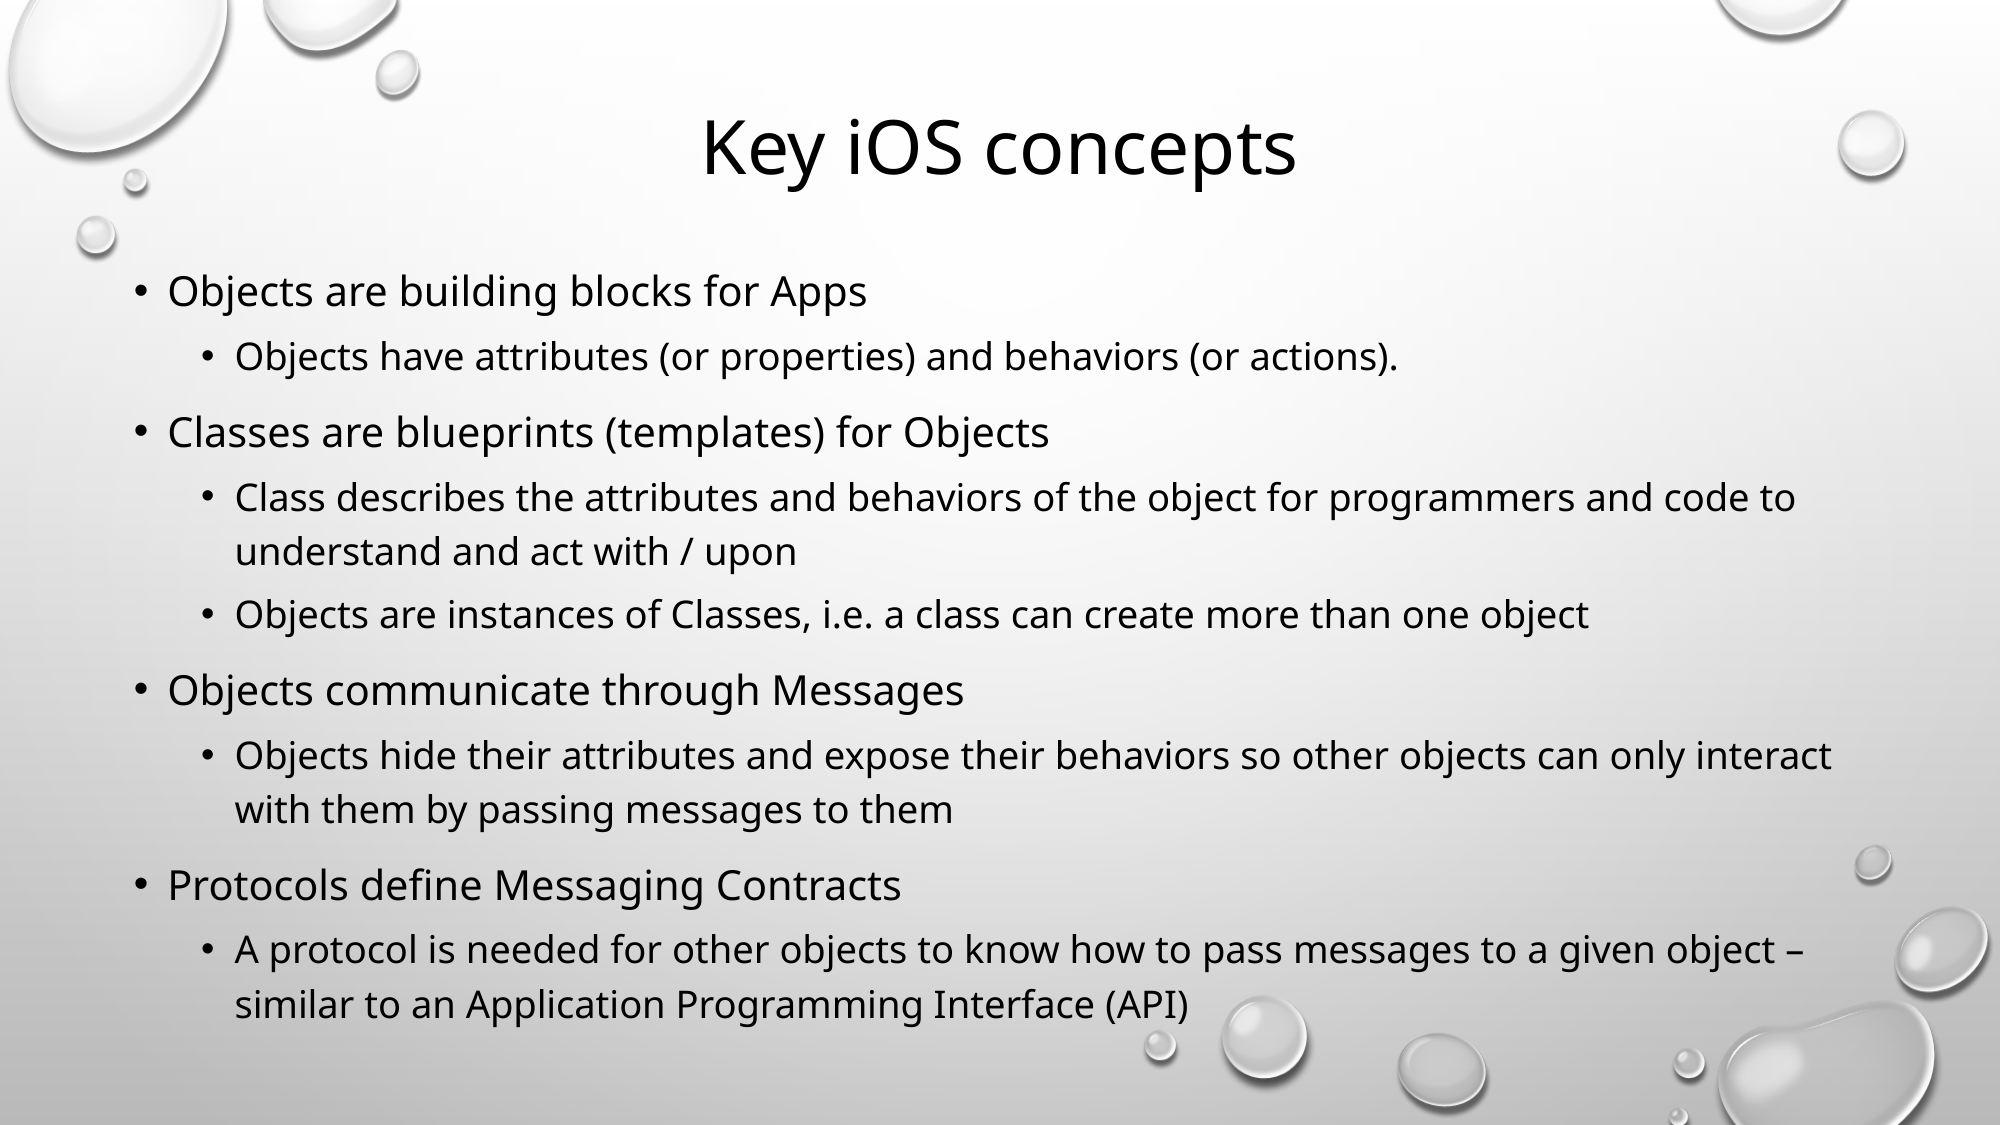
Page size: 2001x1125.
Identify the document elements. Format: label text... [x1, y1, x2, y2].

list Objects are building blocks for Apps Objects have attributes (or properties) and behaviors (or actions). Classes are blueprints (templates) for Objects Class describes the attributes and behaviors of the object for programmers and code to understand and act with / upon Objects are instances of Classes, i.e. a class can create more than one object Objects communicate through Messages Objects hide their attributes and expose their behaviors so other objects can only interact with them by passing messages to them Protocols define Messaging Contracts A protocol is needed for other objects to know how to pass messages to a given object – similar to an Application Programming Interface (API) [118, 247, 1917, 1038]
title Key iOS concepts [149, 75, 1851, 225]
picture [0, 0, 2000, 1125]
